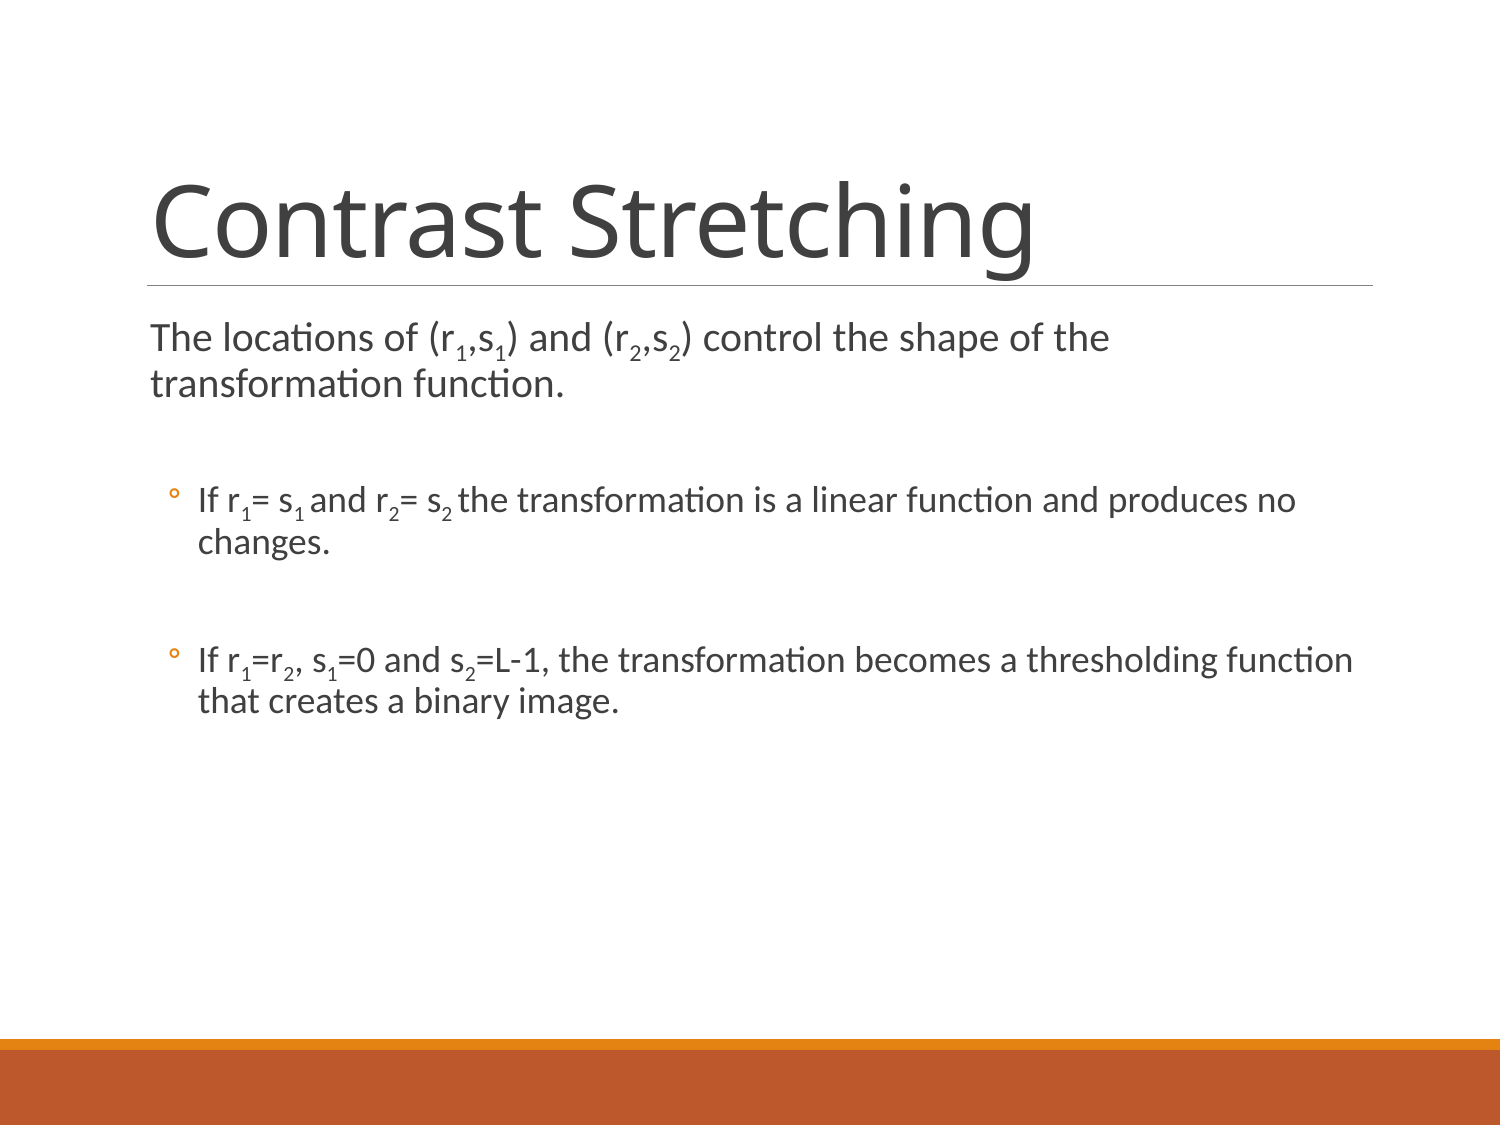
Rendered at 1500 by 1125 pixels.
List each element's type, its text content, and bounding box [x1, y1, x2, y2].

title Contrast Stretching [135, 47, 1373, 285]
list The locations of (r1,s1) and (r2,s2) control the shape of the transformation function. If r1= s1 and r2= s2 the transformation is a linear function and produces no changes. If r1=r2, s1=0 and s2=L-1, the transformation becomes a thresholding function that creates a binary image. [135, 302, 1373, 963]
